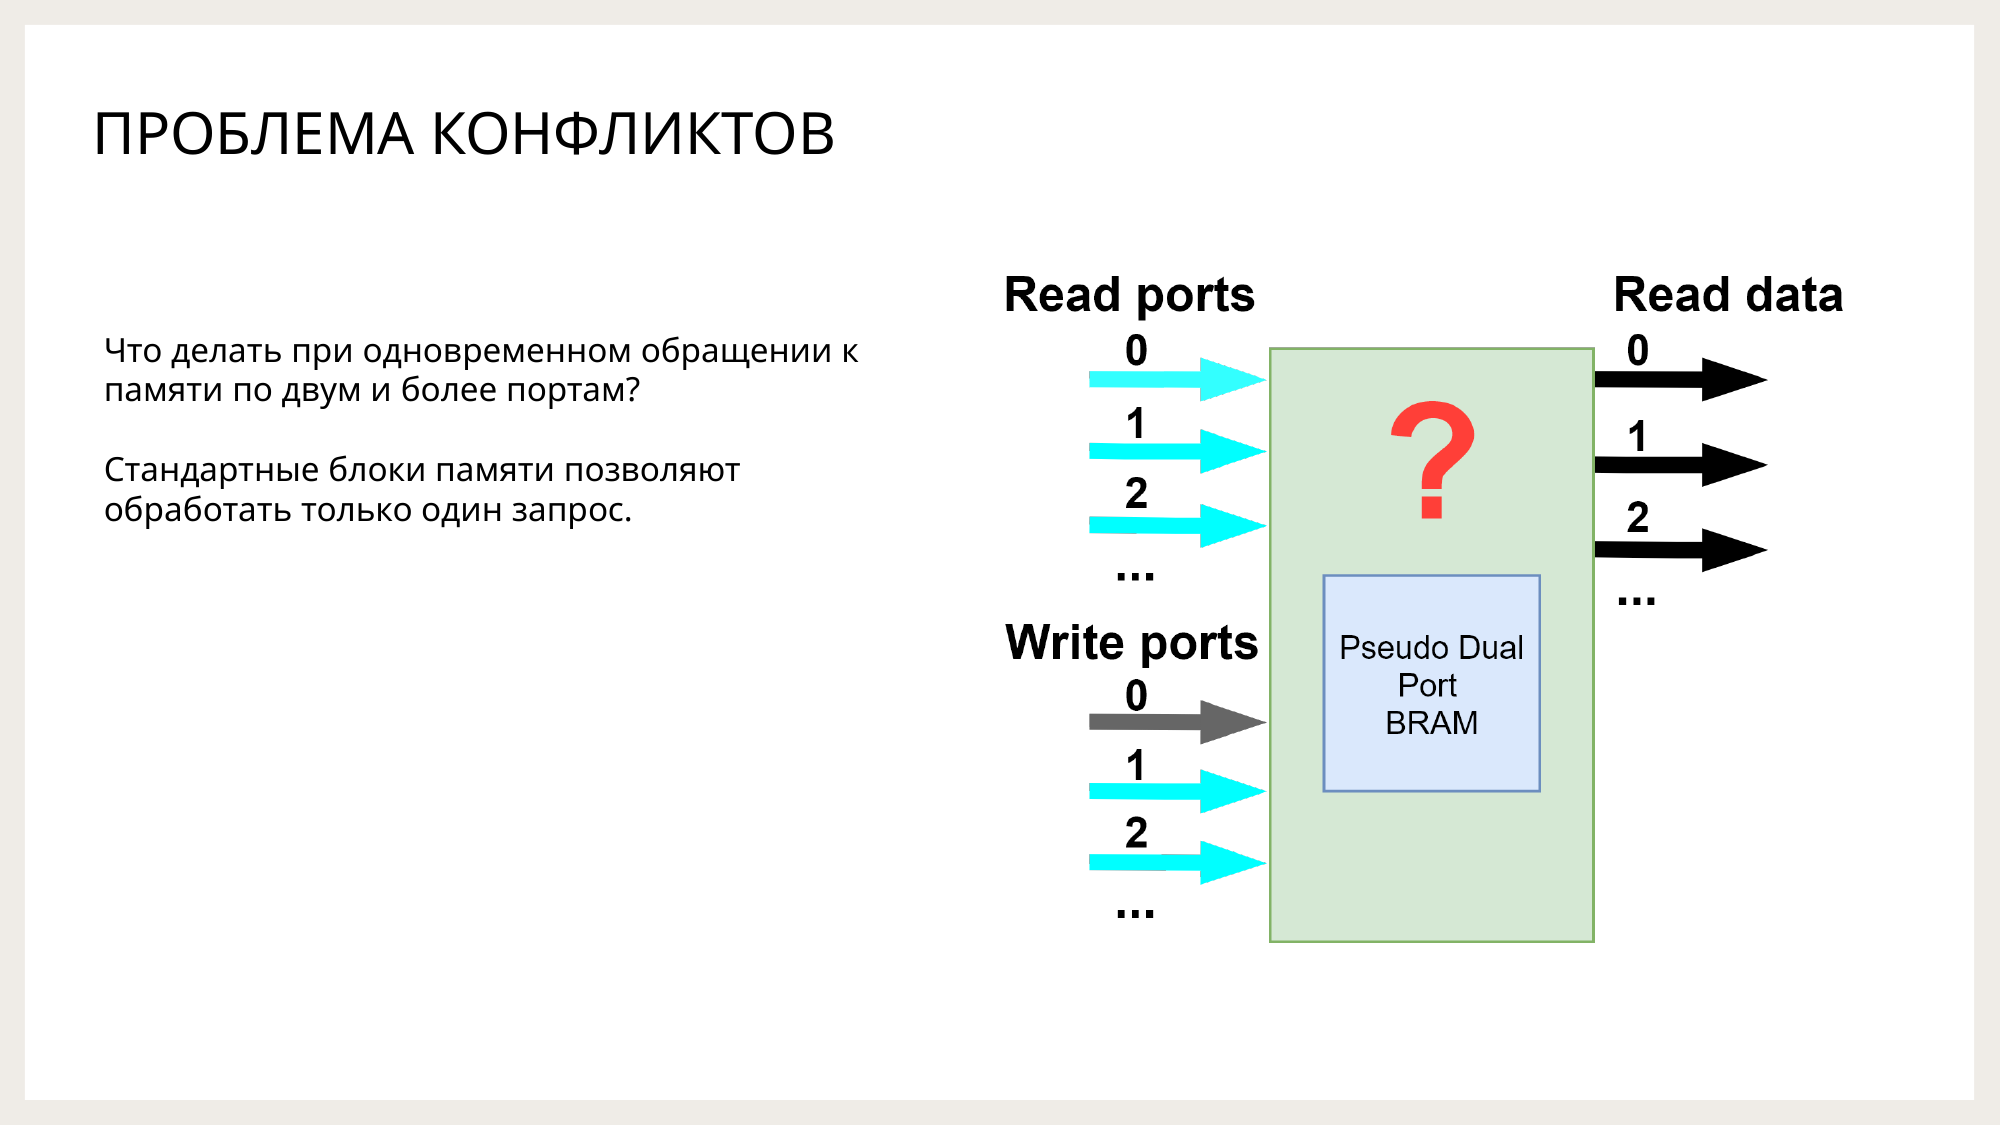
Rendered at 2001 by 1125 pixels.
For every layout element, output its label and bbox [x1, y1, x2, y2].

picture [992, 227, 1865, 943]
text_box [0, 0, 2000, 1125]
